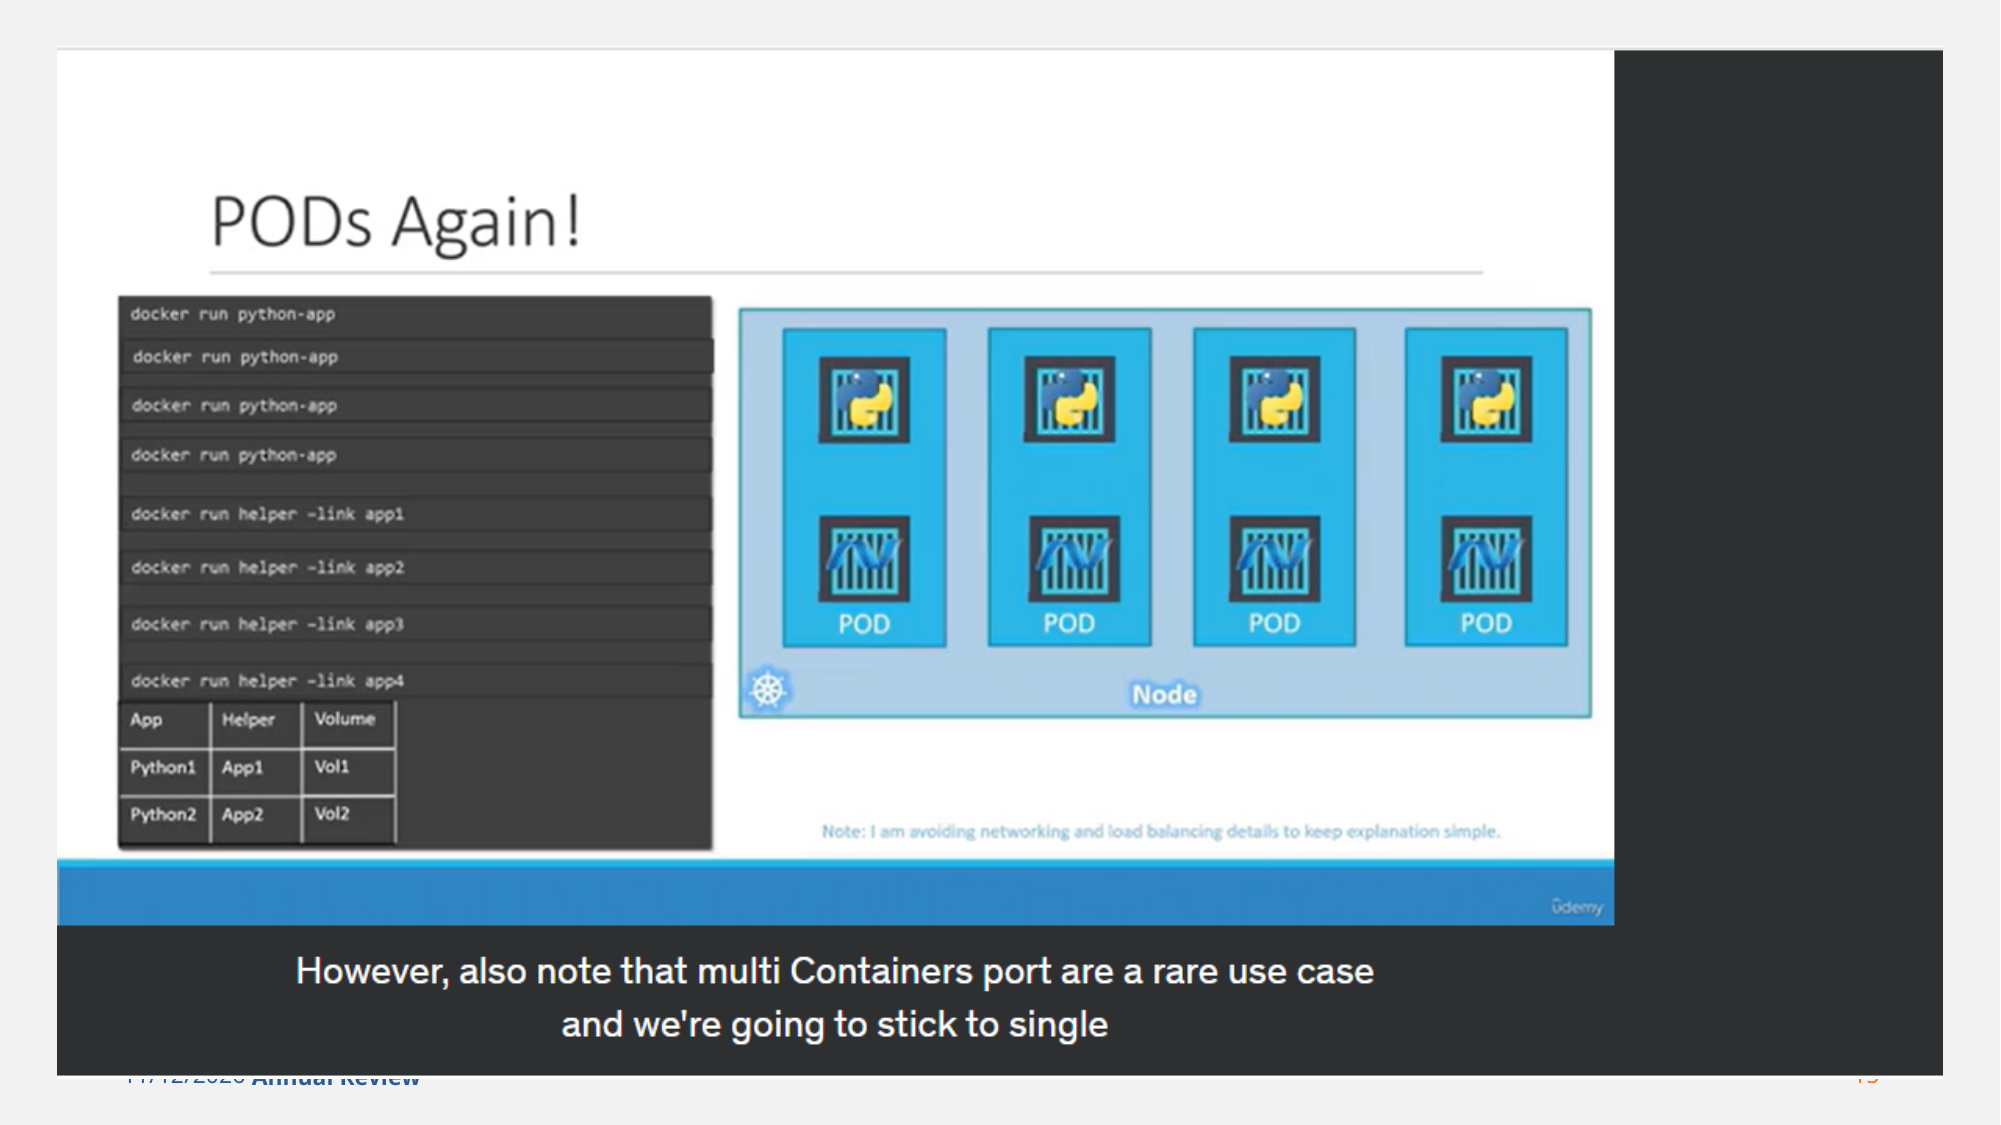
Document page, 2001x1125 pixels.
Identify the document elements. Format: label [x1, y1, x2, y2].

picture [57, 46, 1943, 1079]
